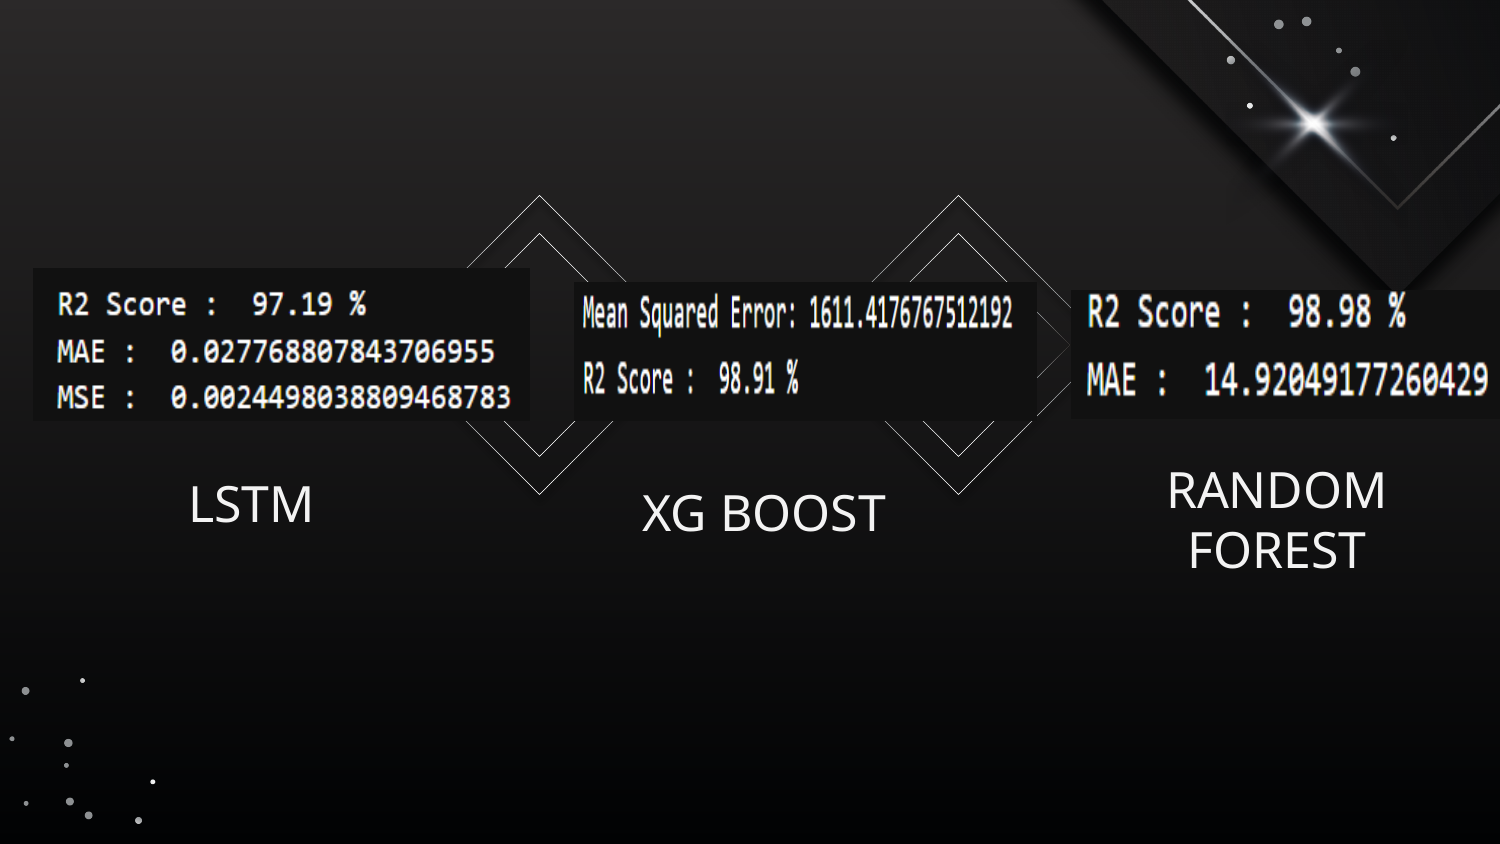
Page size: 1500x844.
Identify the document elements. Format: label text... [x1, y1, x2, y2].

title LSTM [72, 457, 430, 545]
title XG BOOST [585, 519, 943, 553]
picture [574, 281, 1037, 421]
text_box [382, 193, 1117, 509]
picture [33, 268, 530, 421]
picture [971, 0, 1500, 419]
title RANDOM FOREST [1098, 444, 1456, 531]
picture [8, 676, 157, 829]
